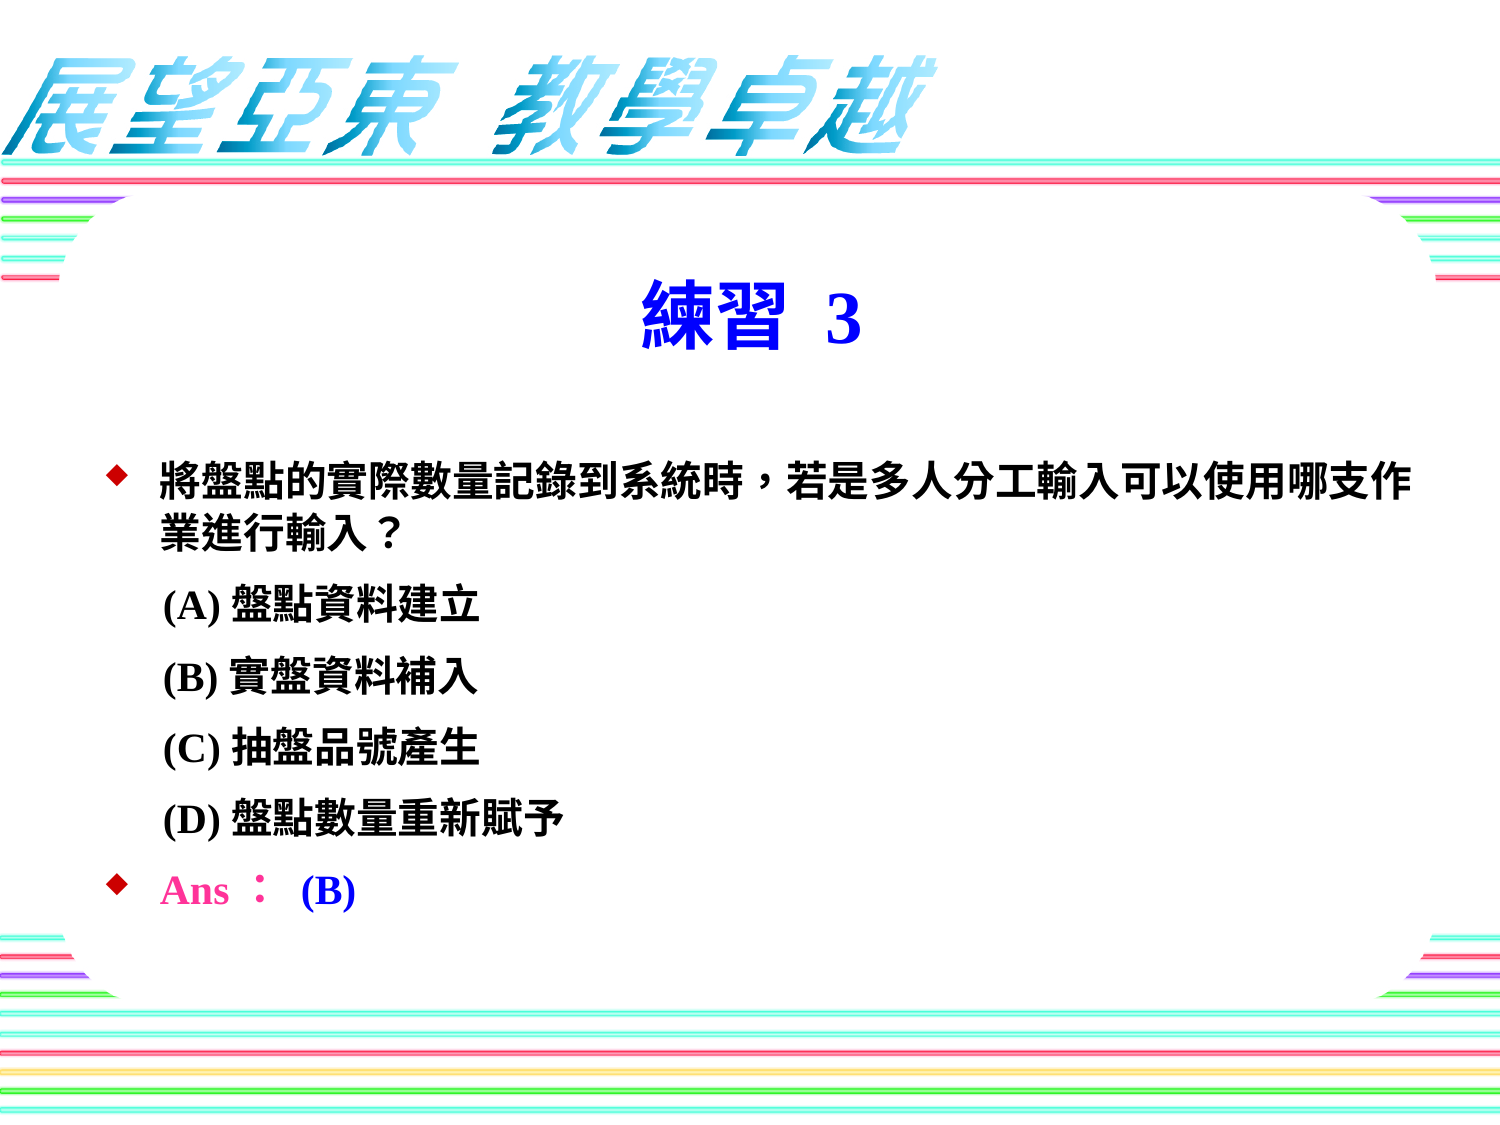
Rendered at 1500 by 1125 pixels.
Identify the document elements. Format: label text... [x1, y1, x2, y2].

list 將盤點的實際數量記錄到系統時，若是多人分工輸入可以使用哪支作業進行輸入？ (A)盤點資料建立 (B)實盤資料補入 (C)抽盤品號產生 (D)盤點數量重新賦予 Ans： (B) [88, 444, 1436, 1012]
text_box 練習 3 [76, 220, 1427, 408]
picture [0, 1, 1500, 1125]
